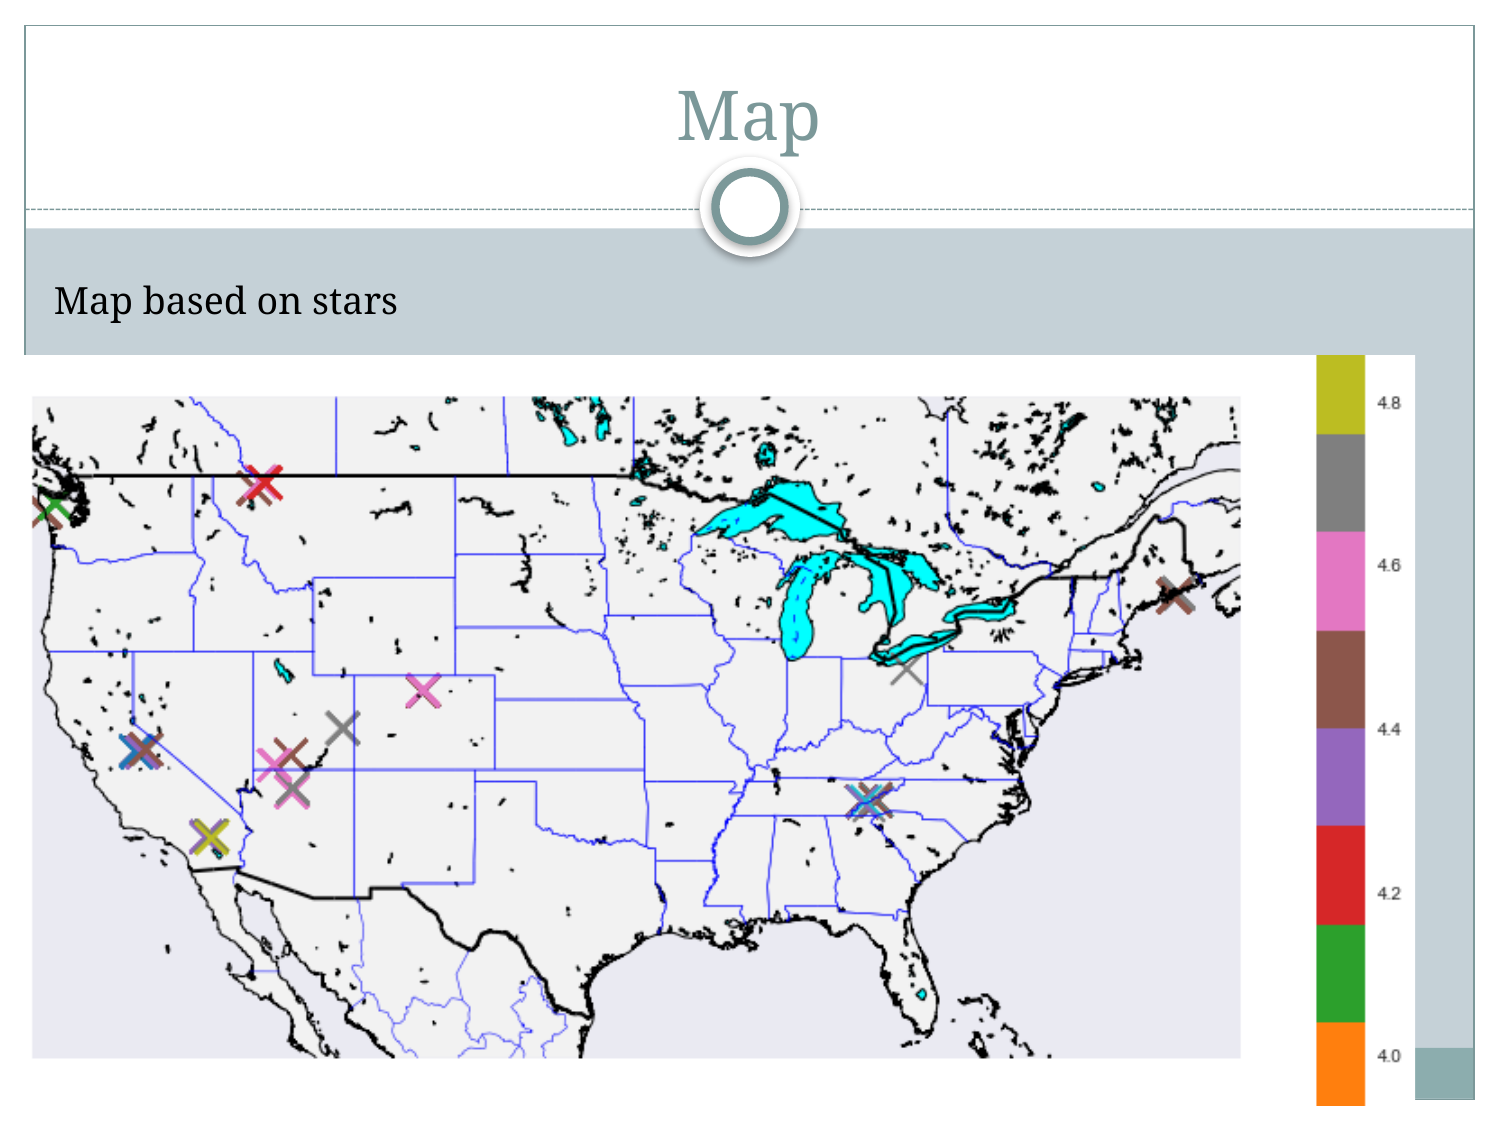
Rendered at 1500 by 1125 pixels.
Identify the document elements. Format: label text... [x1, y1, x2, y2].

title Map [49, 37, 1450, 162]
text_box Map based on stars [39, 269, 414, 330]
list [19, 355, 1416, 1107]
